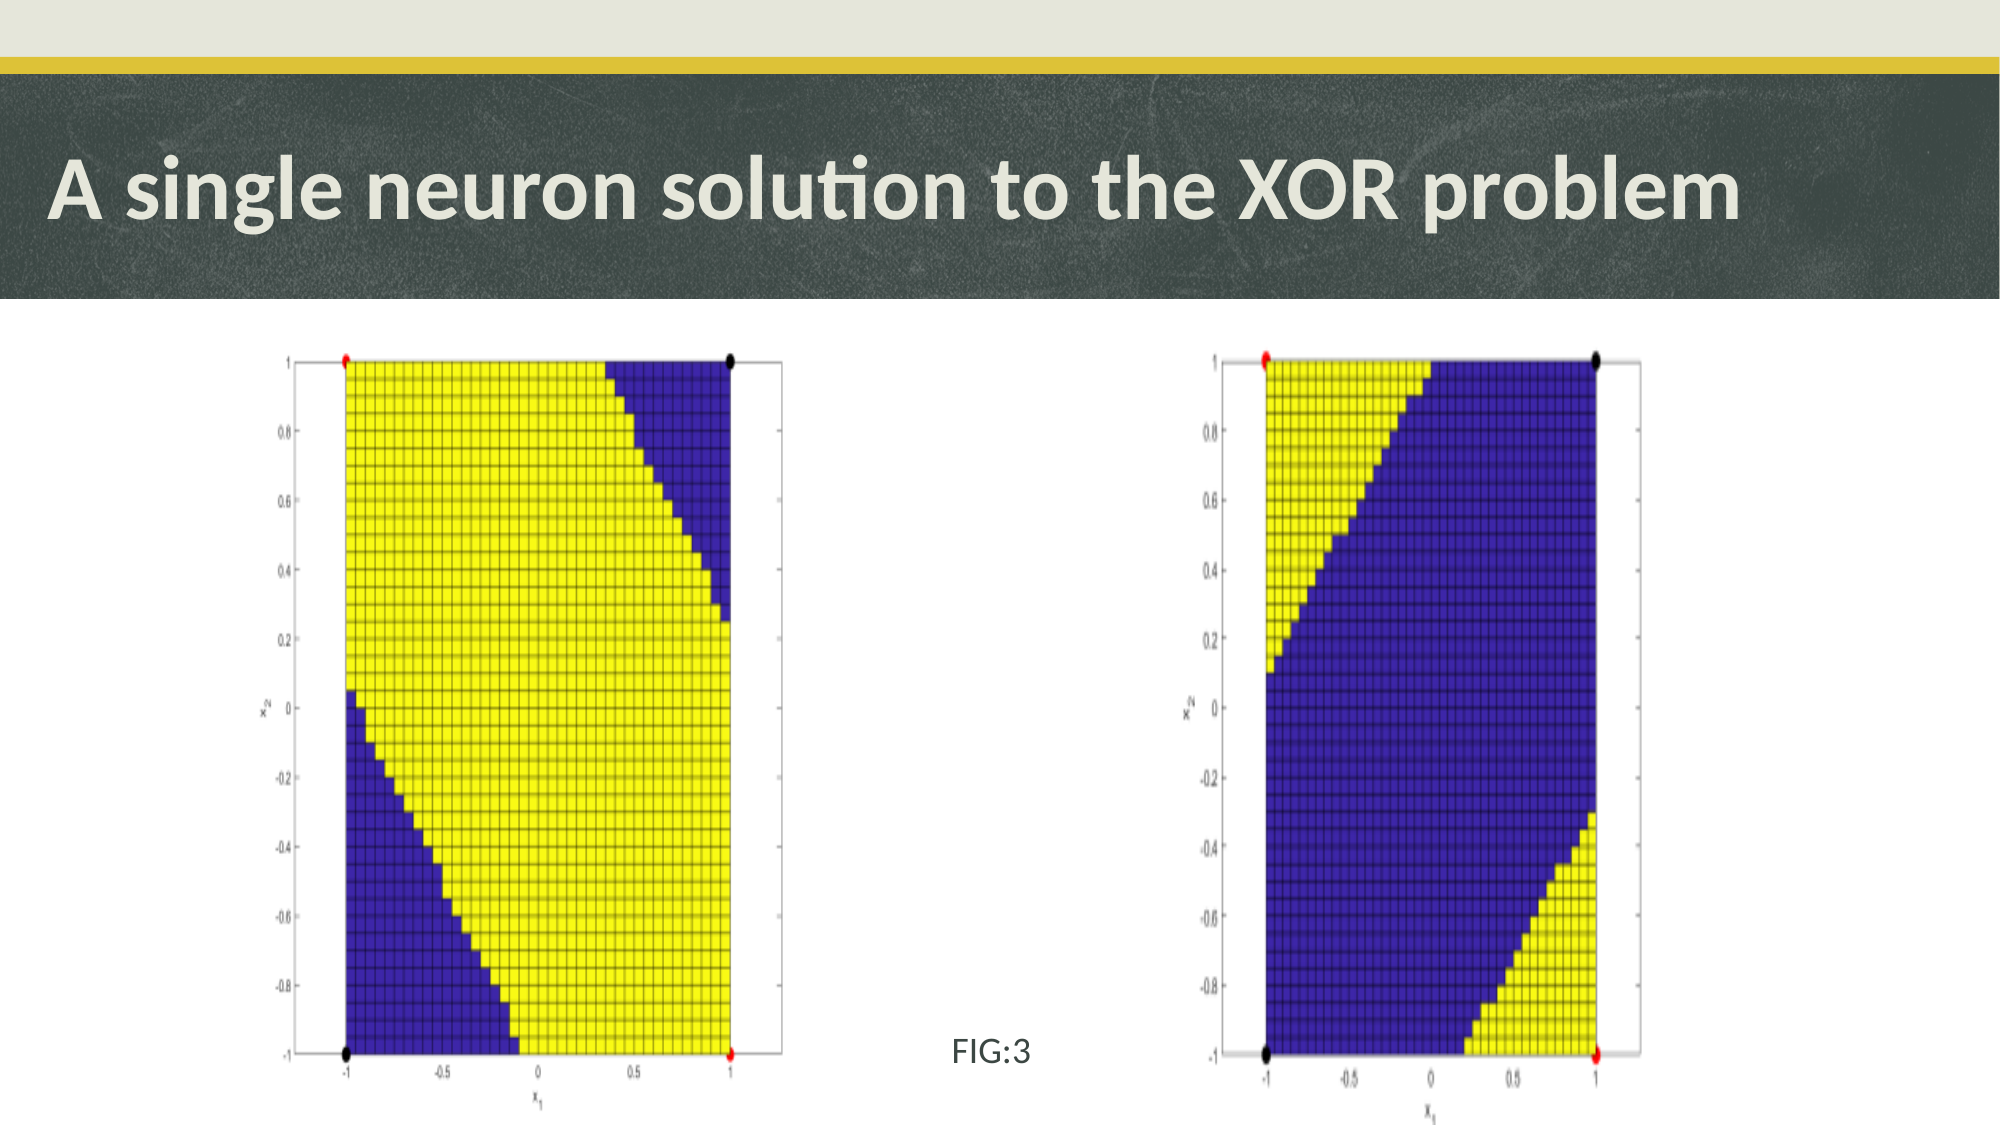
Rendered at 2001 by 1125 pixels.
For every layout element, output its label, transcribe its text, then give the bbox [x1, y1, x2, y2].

picture [0, 74, 2000, 1125]
title A single neuron solution to the XOR problem [32, 76, 1882, 299]
